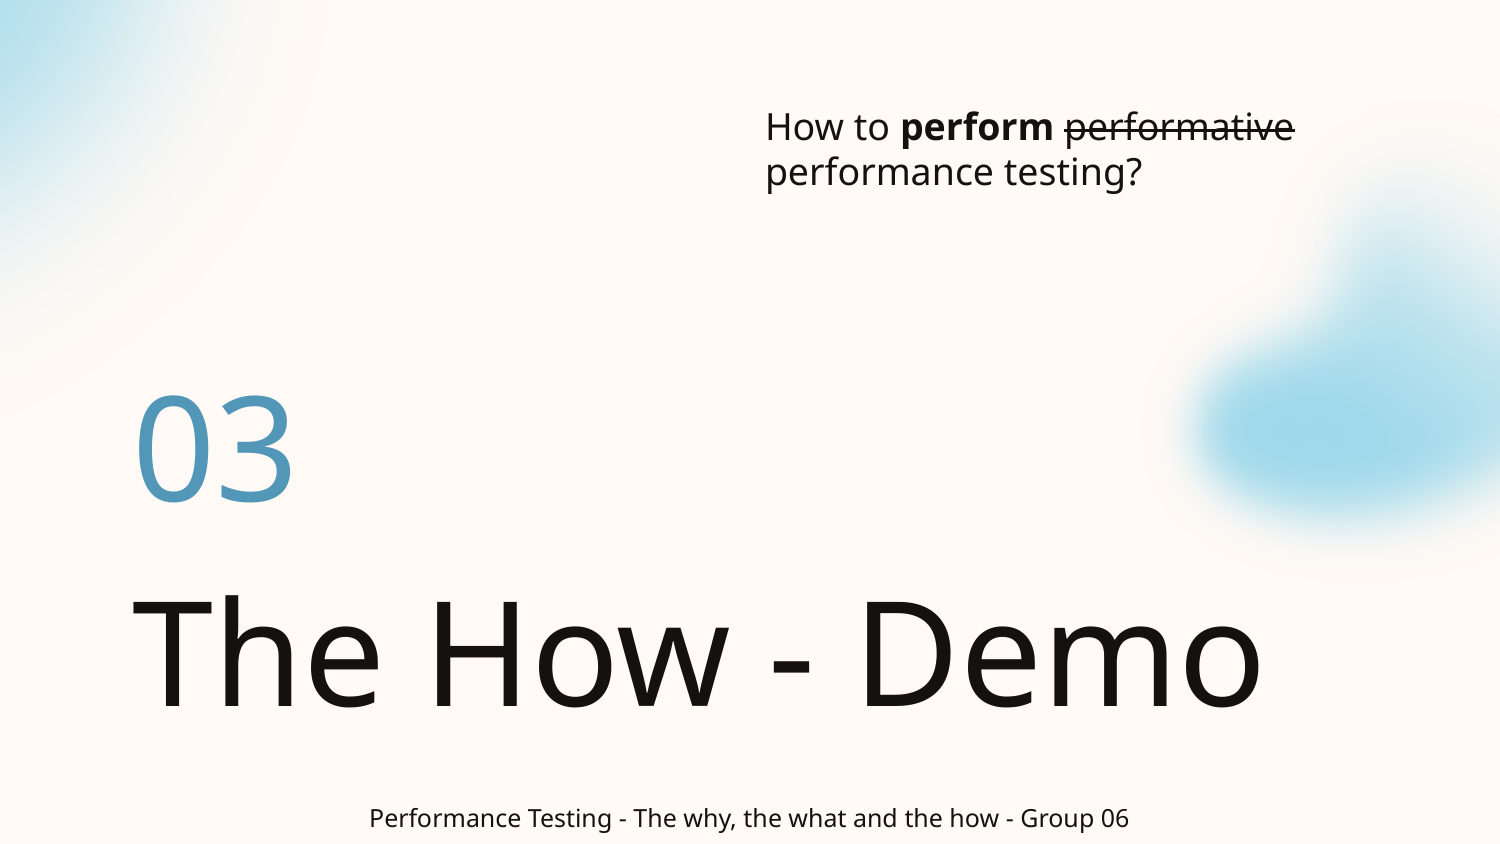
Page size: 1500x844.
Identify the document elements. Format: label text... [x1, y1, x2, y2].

picture [0, 0, 673, 742]
picture [963, 0, 1500, 844]
subtitle How to perform performative performance testing? [750, 87, 1383, 212]
title The How - Demo [117, 546, 1382, 752]
title 03 [117, 340, 1382, 546]
